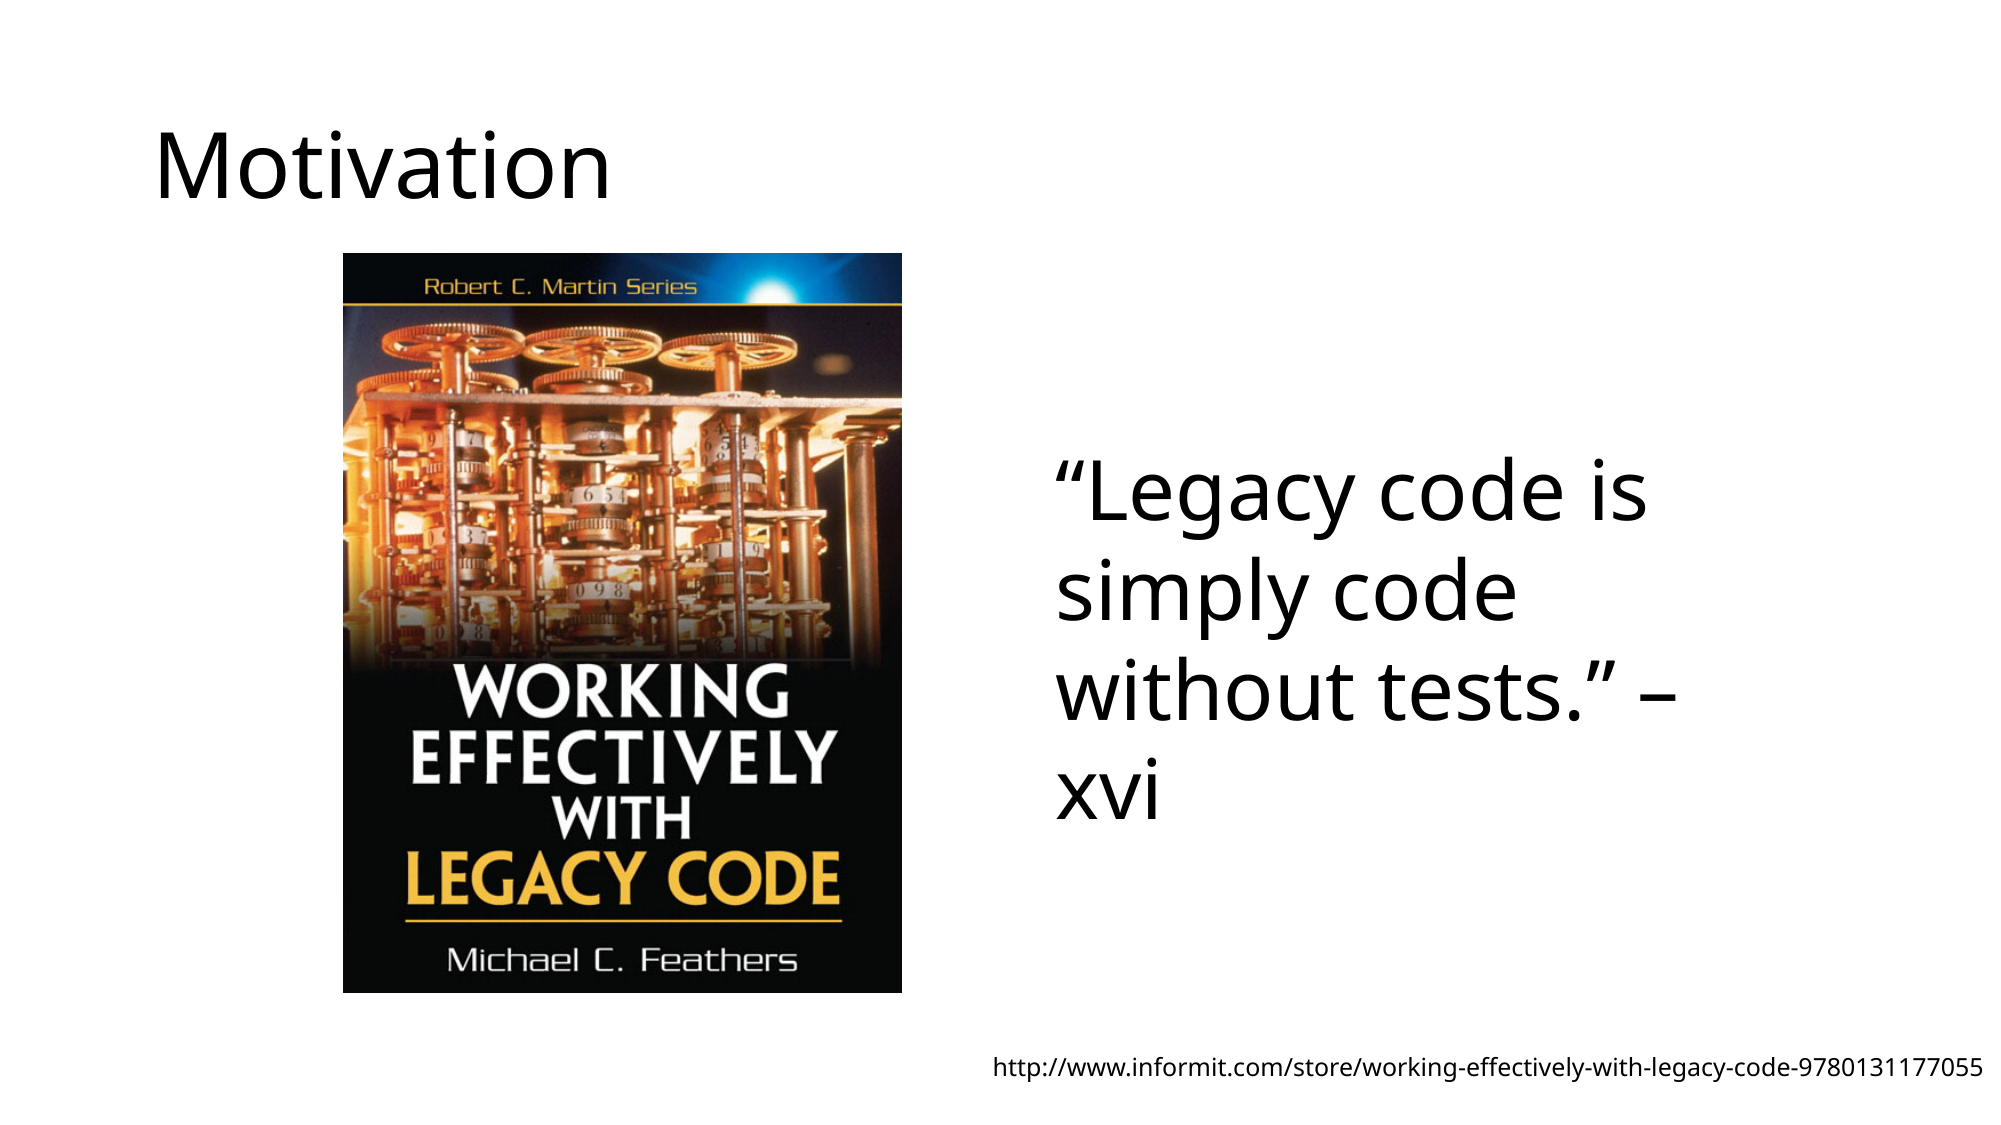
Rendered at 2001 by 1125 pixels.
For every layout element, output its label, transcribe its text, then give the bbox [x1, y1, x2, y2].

title Motivation [137, 59, 1863, 278]
text_box “Legacy code is simply code without tests.” –xvi [1040, 429, 1776, 845]
text_box http://www.informit.com/store/working-effectively-with-legacy-code-9780131177055 [0, 1029, 2000, 1104]
picture [343, 253, 902, 993]
